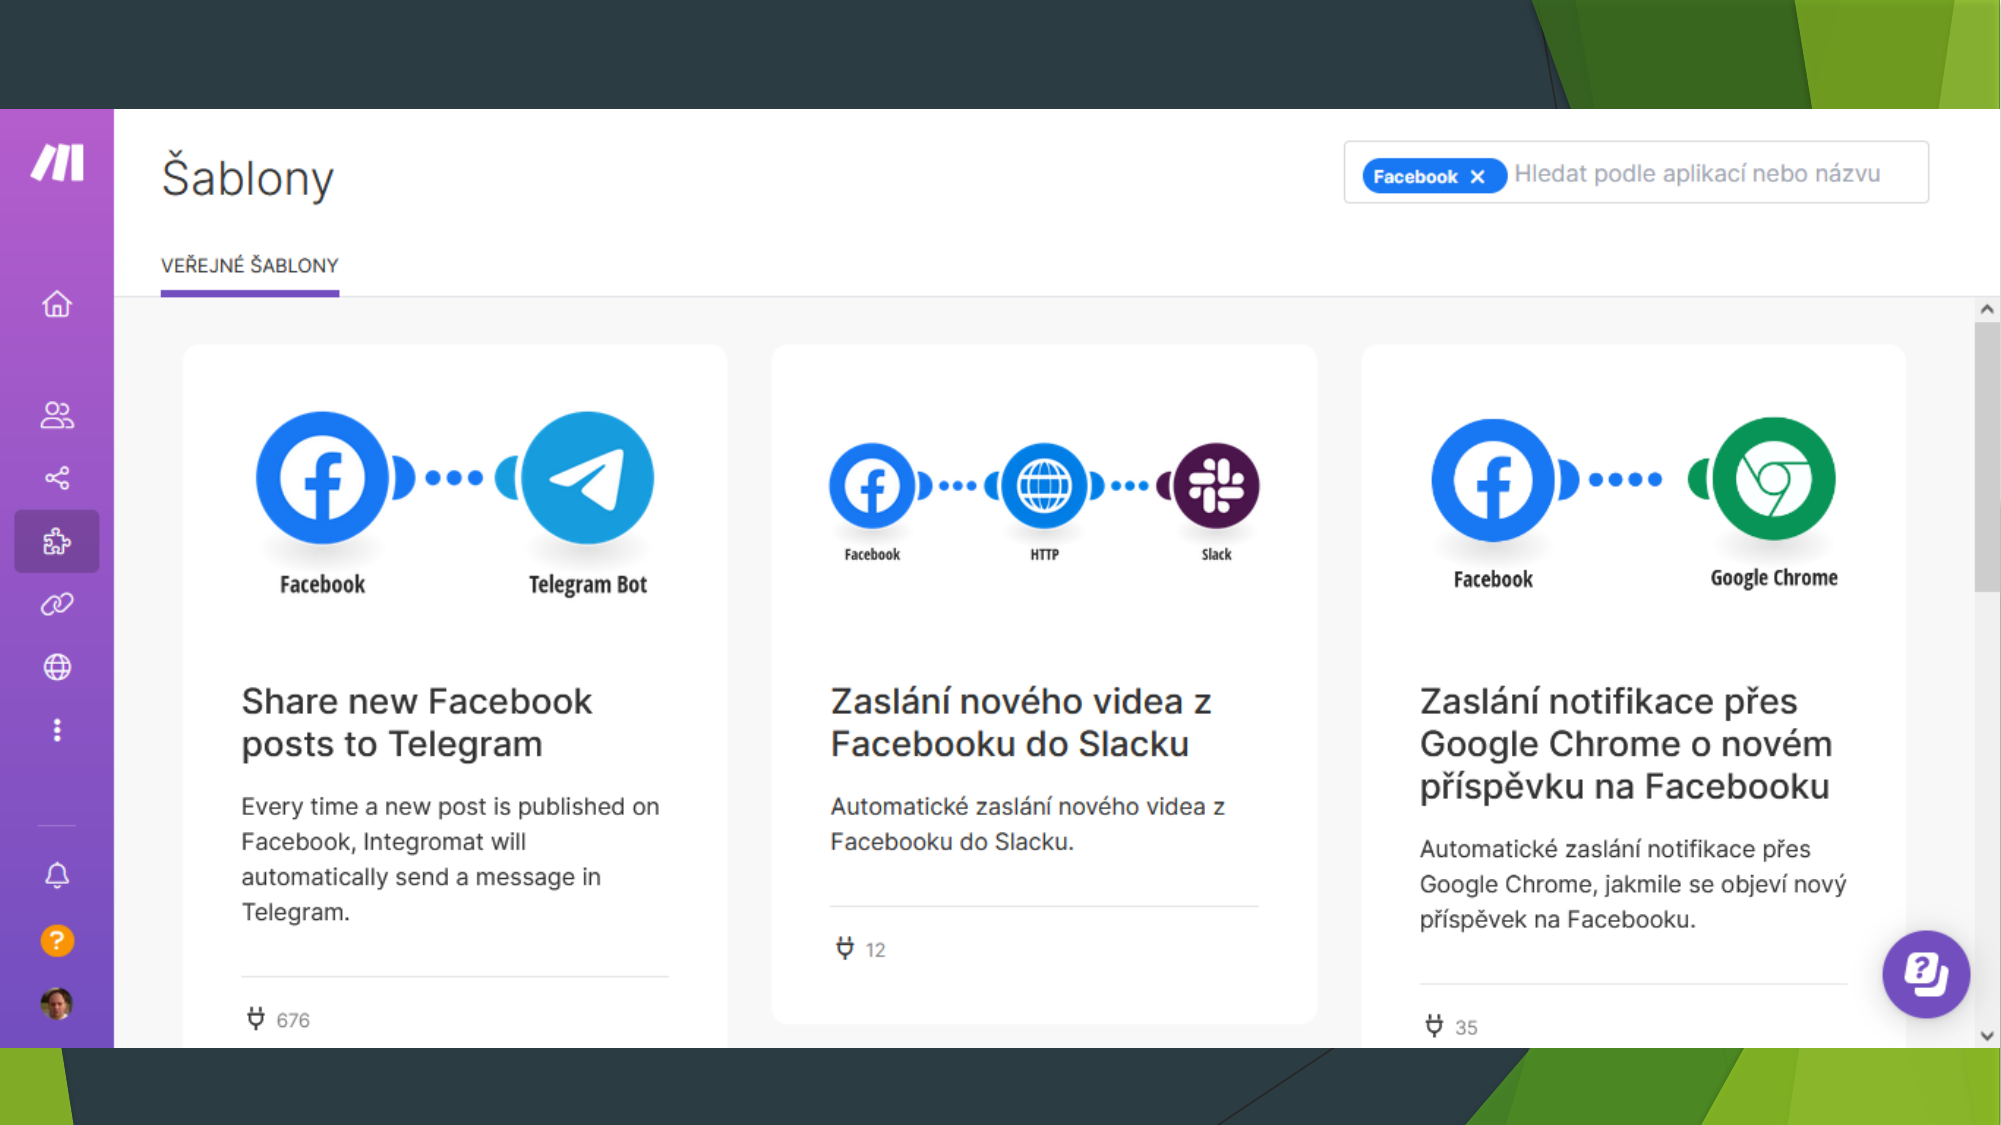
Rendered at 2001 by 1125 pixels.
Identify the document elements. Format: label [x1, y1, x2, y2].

picture [0, 108, 2000, 1048]
